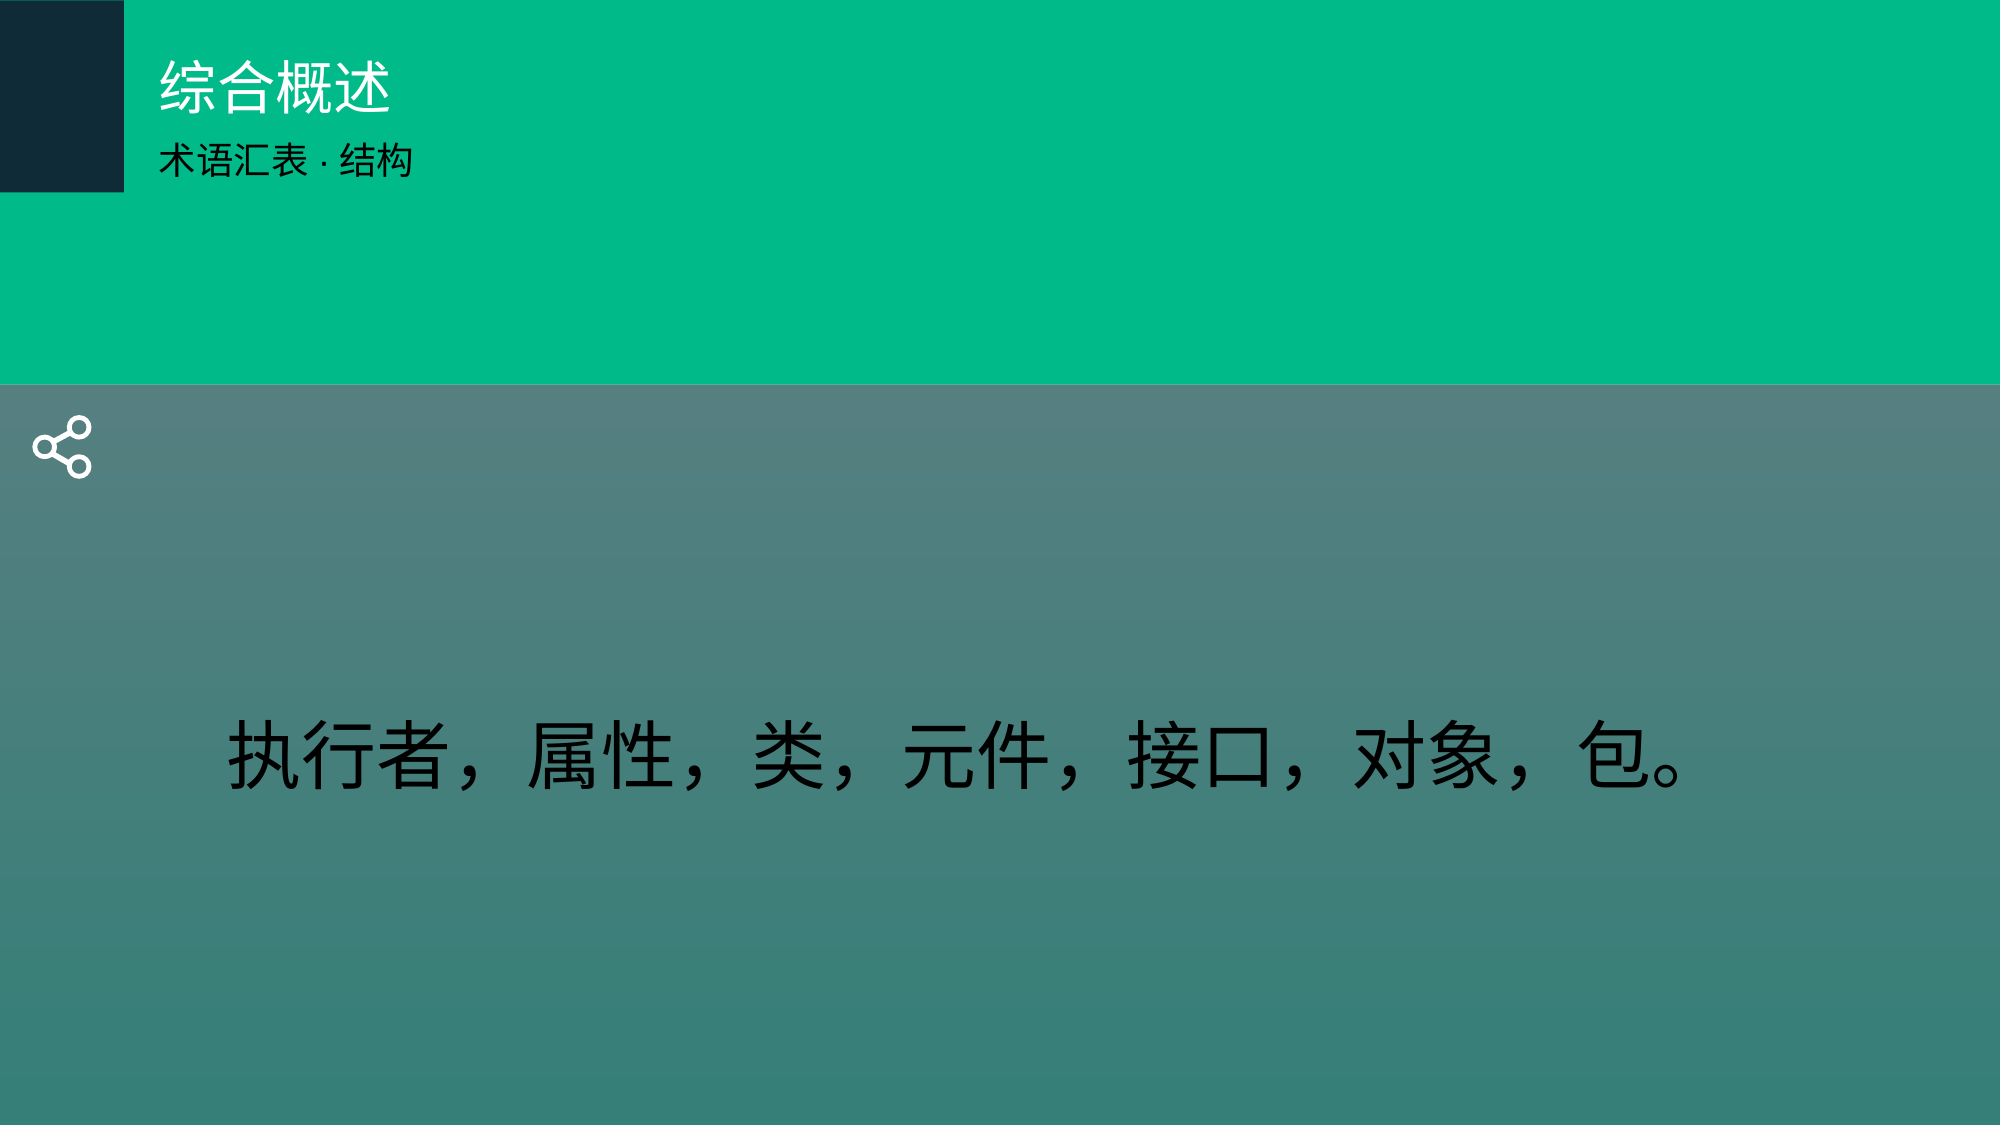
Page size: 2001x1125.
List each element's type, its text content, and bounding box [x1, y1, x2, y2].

text_box [0, 385, 2000, 1125]
text_box 综合概述 [144, 43, 680, 129]
text_box [0, 0, 125, 193]
text_box [32, 415, 92, 479]
text_box 术语汇表·结构 [144, 129, 441, 190]
text_box [0, 0, 2000, 385]
text_box 执行者，属性，类，元件，接口，对象，包。 [61, 701, 1938, 807]
